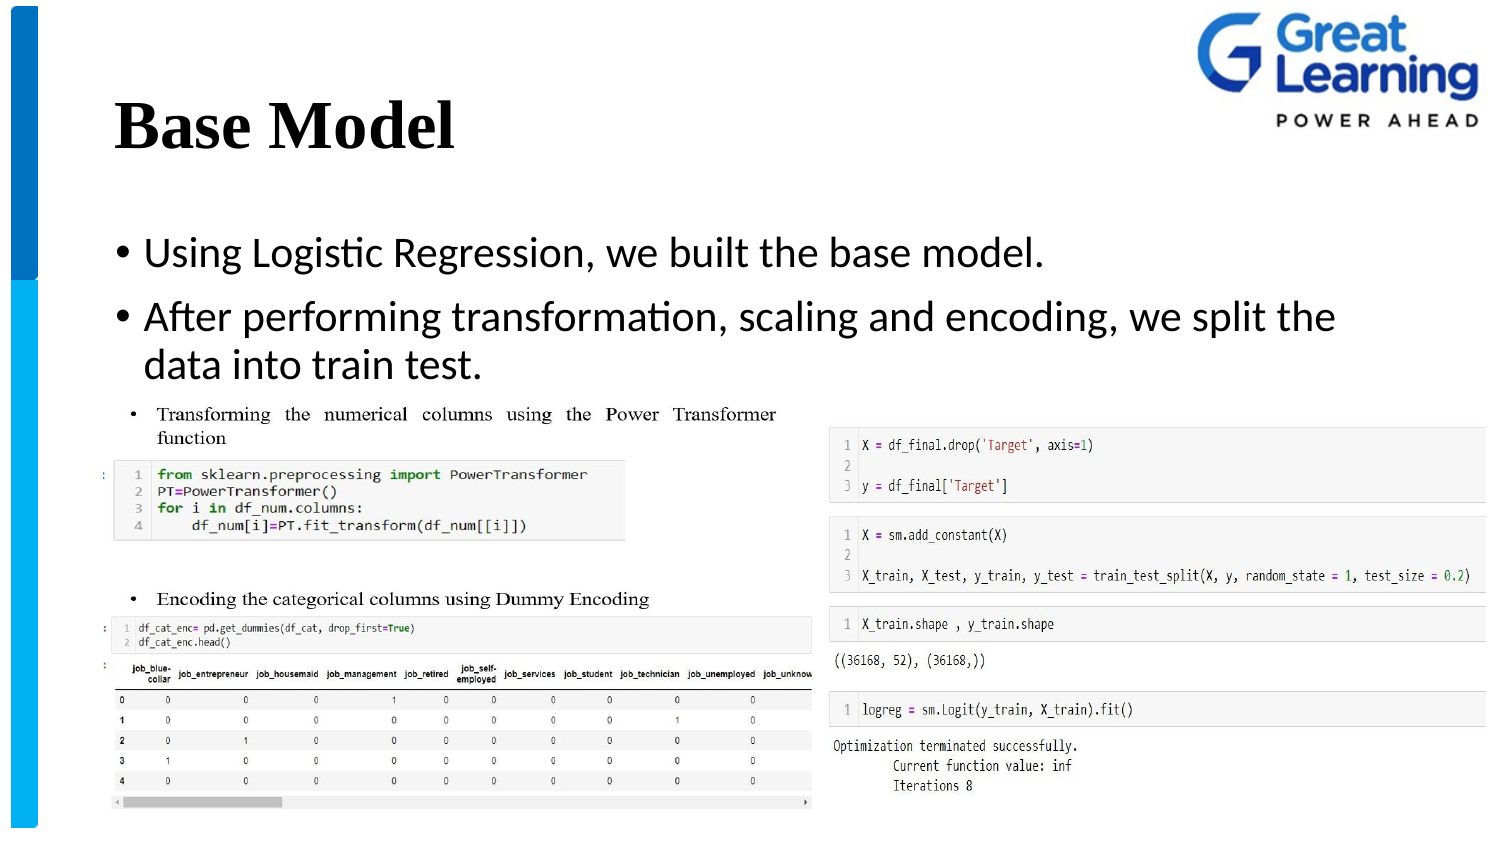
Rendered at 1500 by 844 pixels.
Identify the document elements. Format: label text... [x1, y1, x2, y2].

picture [92, 395, 1487, 818]
list Using Logistic Regression, we built the base model. After performing transformation, scaling and encoding, we split the data into train test. [103, 224, 1397, 420]
picture [11, 6, 38, 279]
title Base Model [103, 44, 1397, 208]
picture [1178, 0, 1500, 140]
